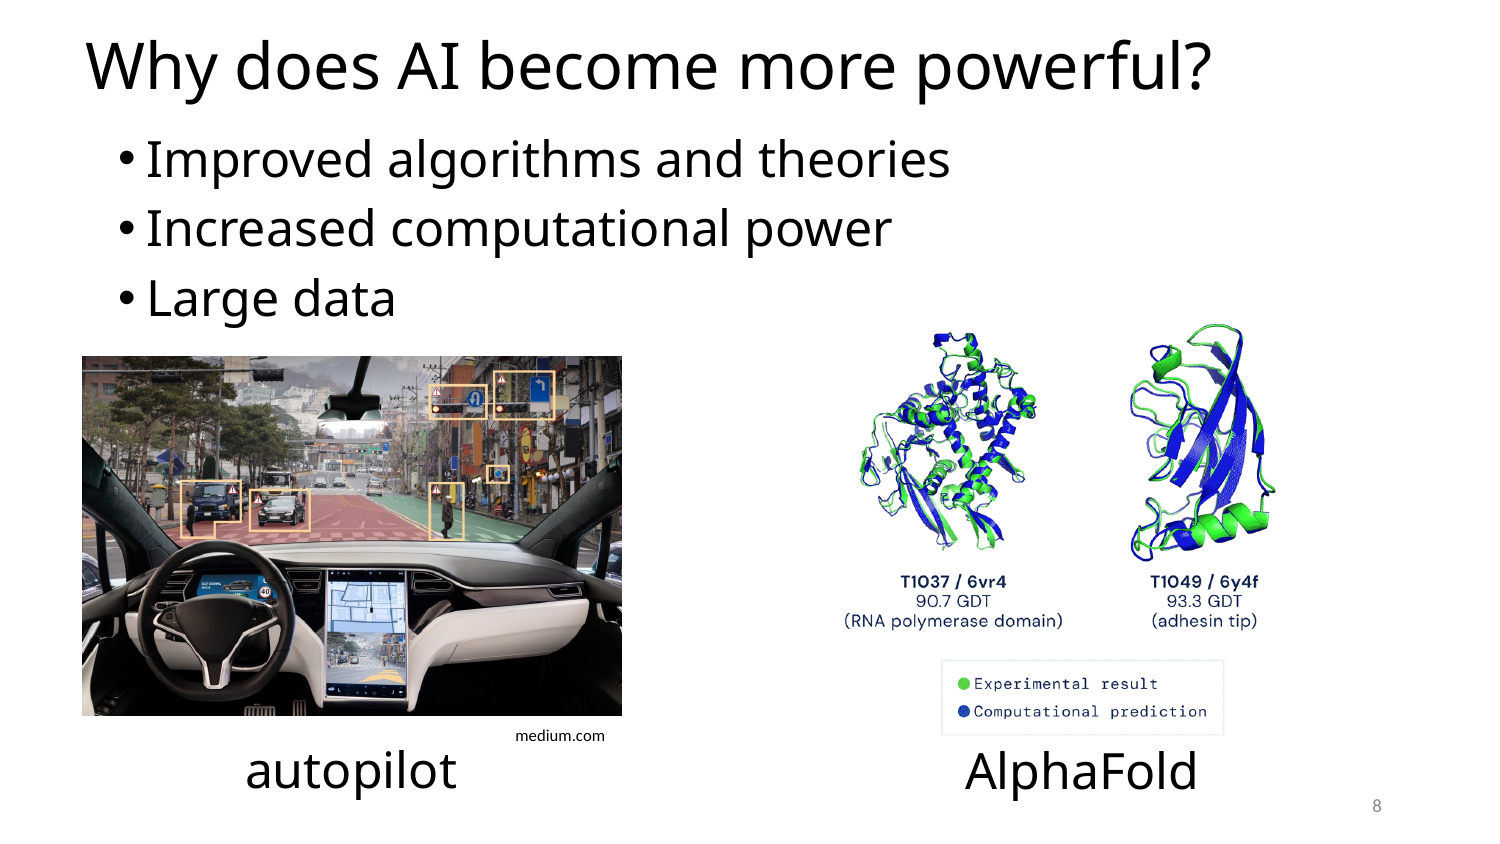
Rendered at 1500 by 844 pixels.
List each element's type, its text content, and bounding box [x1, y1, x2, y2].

picture [82, 356, 622, 716]
title Why does AI become more powerful? [70, 25, 1365, 111]
list Improved algorithms and theories Increased computational power Large data [103, 126, 1397, 337]
text_box medium.com [500, 717, 621, 753]
text_box AlphaFold [950, 750, 1215, 808]
text_box autopilot [230, 731, 472, 806]
slide_number 8 [1059, 782, 1397, 827]
picture [692, 310, 1473, 750]
